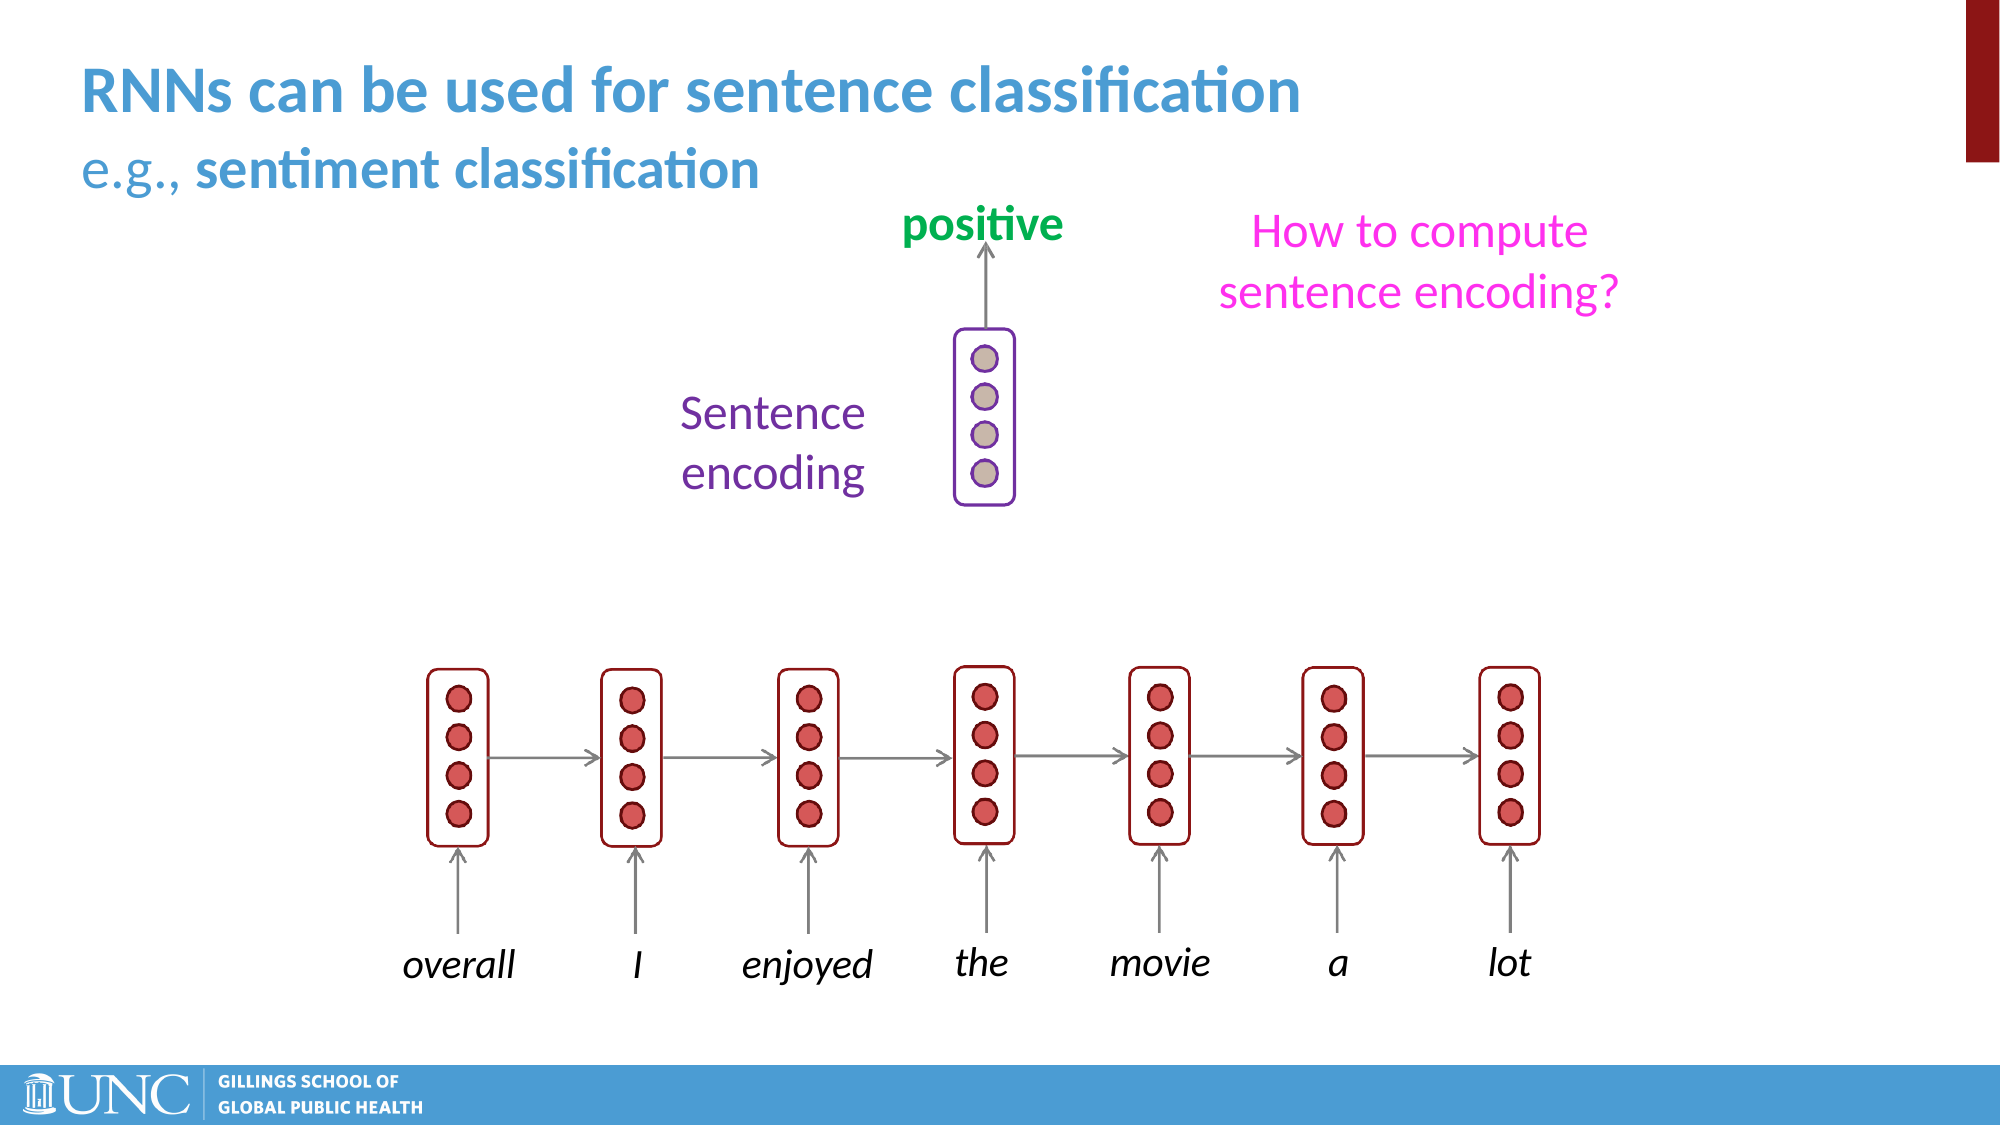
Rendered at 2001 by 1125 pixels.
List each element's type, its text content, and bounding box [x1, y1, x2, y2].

text_box lot [1485, 943, 1536, 986]
text_box positive [899, 234, 1068, 251]
text_box movie [1107, 943, 1214, 986]
title RNNs can be used for sentence classification e.g., sentiment classification [79, 38, 1311, 234]
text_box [952, 240, 1017, 507]
text_box I [630, 943, 646, 987]
picture [425, 665, 1541, 934]
text_box the [952, 943, 1012, 986]
text_box a [1325, 943, 1352, 986]
text_box sentence encoding? [1216, 255, 1625, 318]
text_box enjoyed [739, 943, 876, 987]
text_box Sentence encoding [678, 378, 870, 500]
text_box How to compute [1249, 195, 1592, 255]
picture [23, 1068, 422, 1120]
text_box overall [400, 934, 519, 987]
